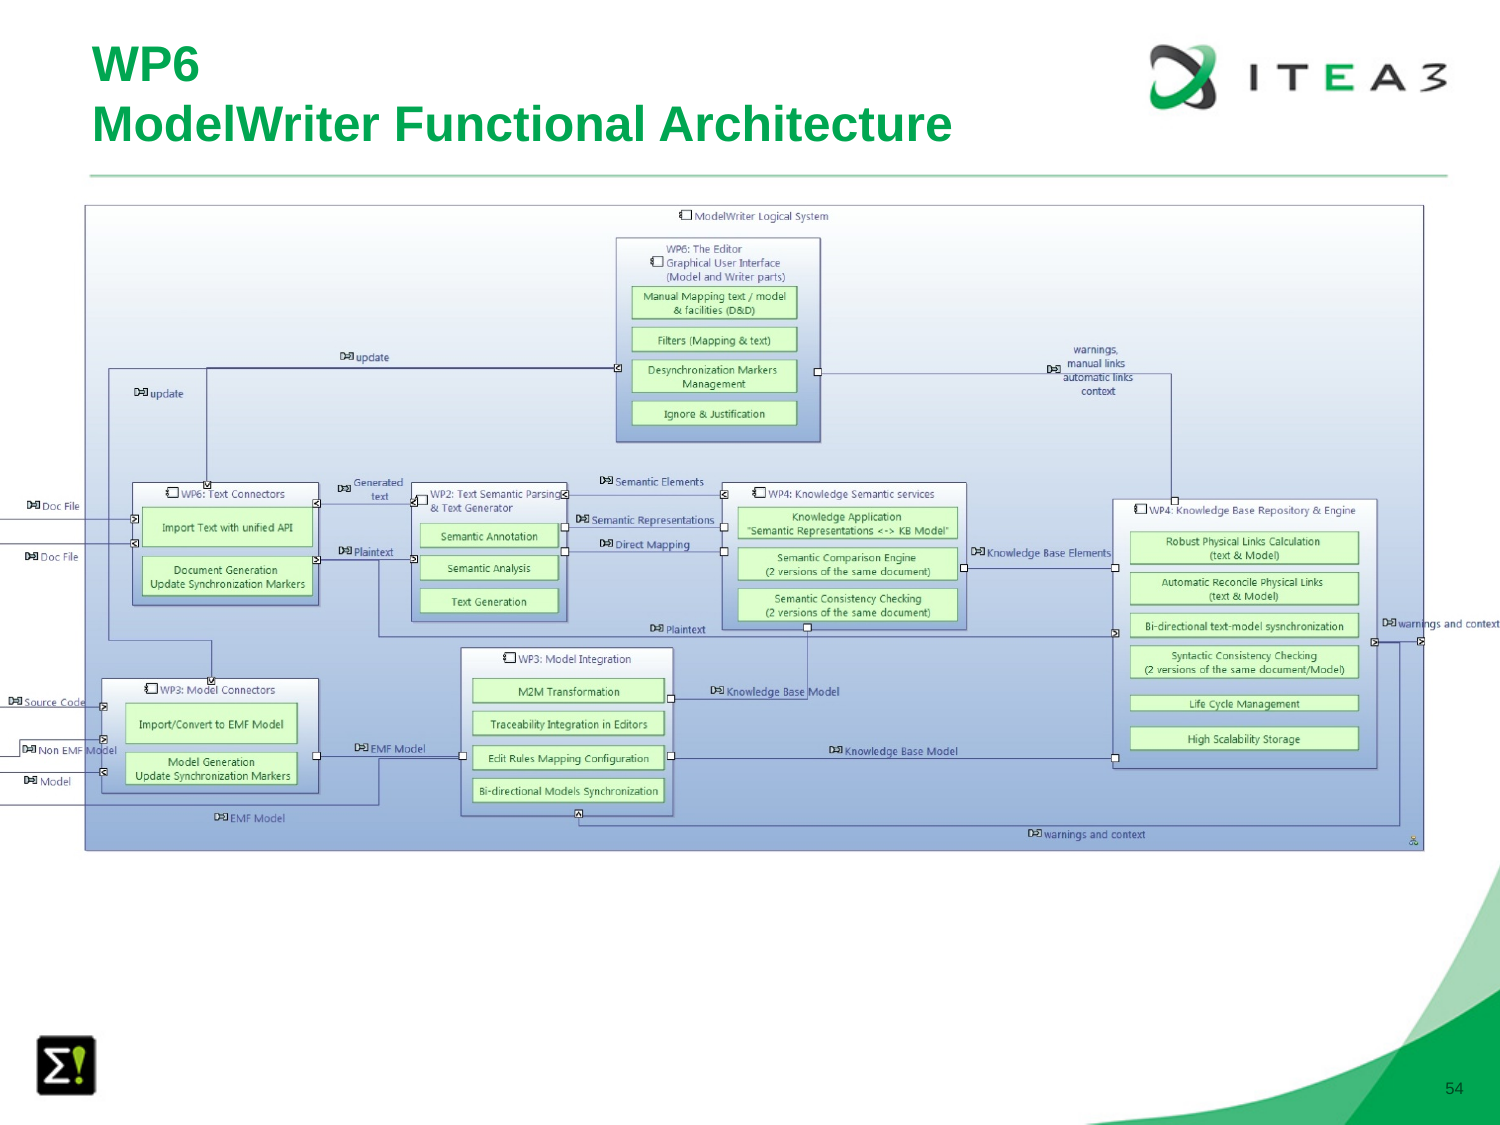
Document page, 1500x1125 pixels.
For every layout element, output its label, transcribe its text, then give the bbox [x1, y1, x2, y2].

title WP6 ModelWriter Functional Architecture [76, 23, 1099, 160]
picture [0, 0, 1500, 196]
picture [0, 861, 1500, 1125]
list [0, 196, 1500, 861]
